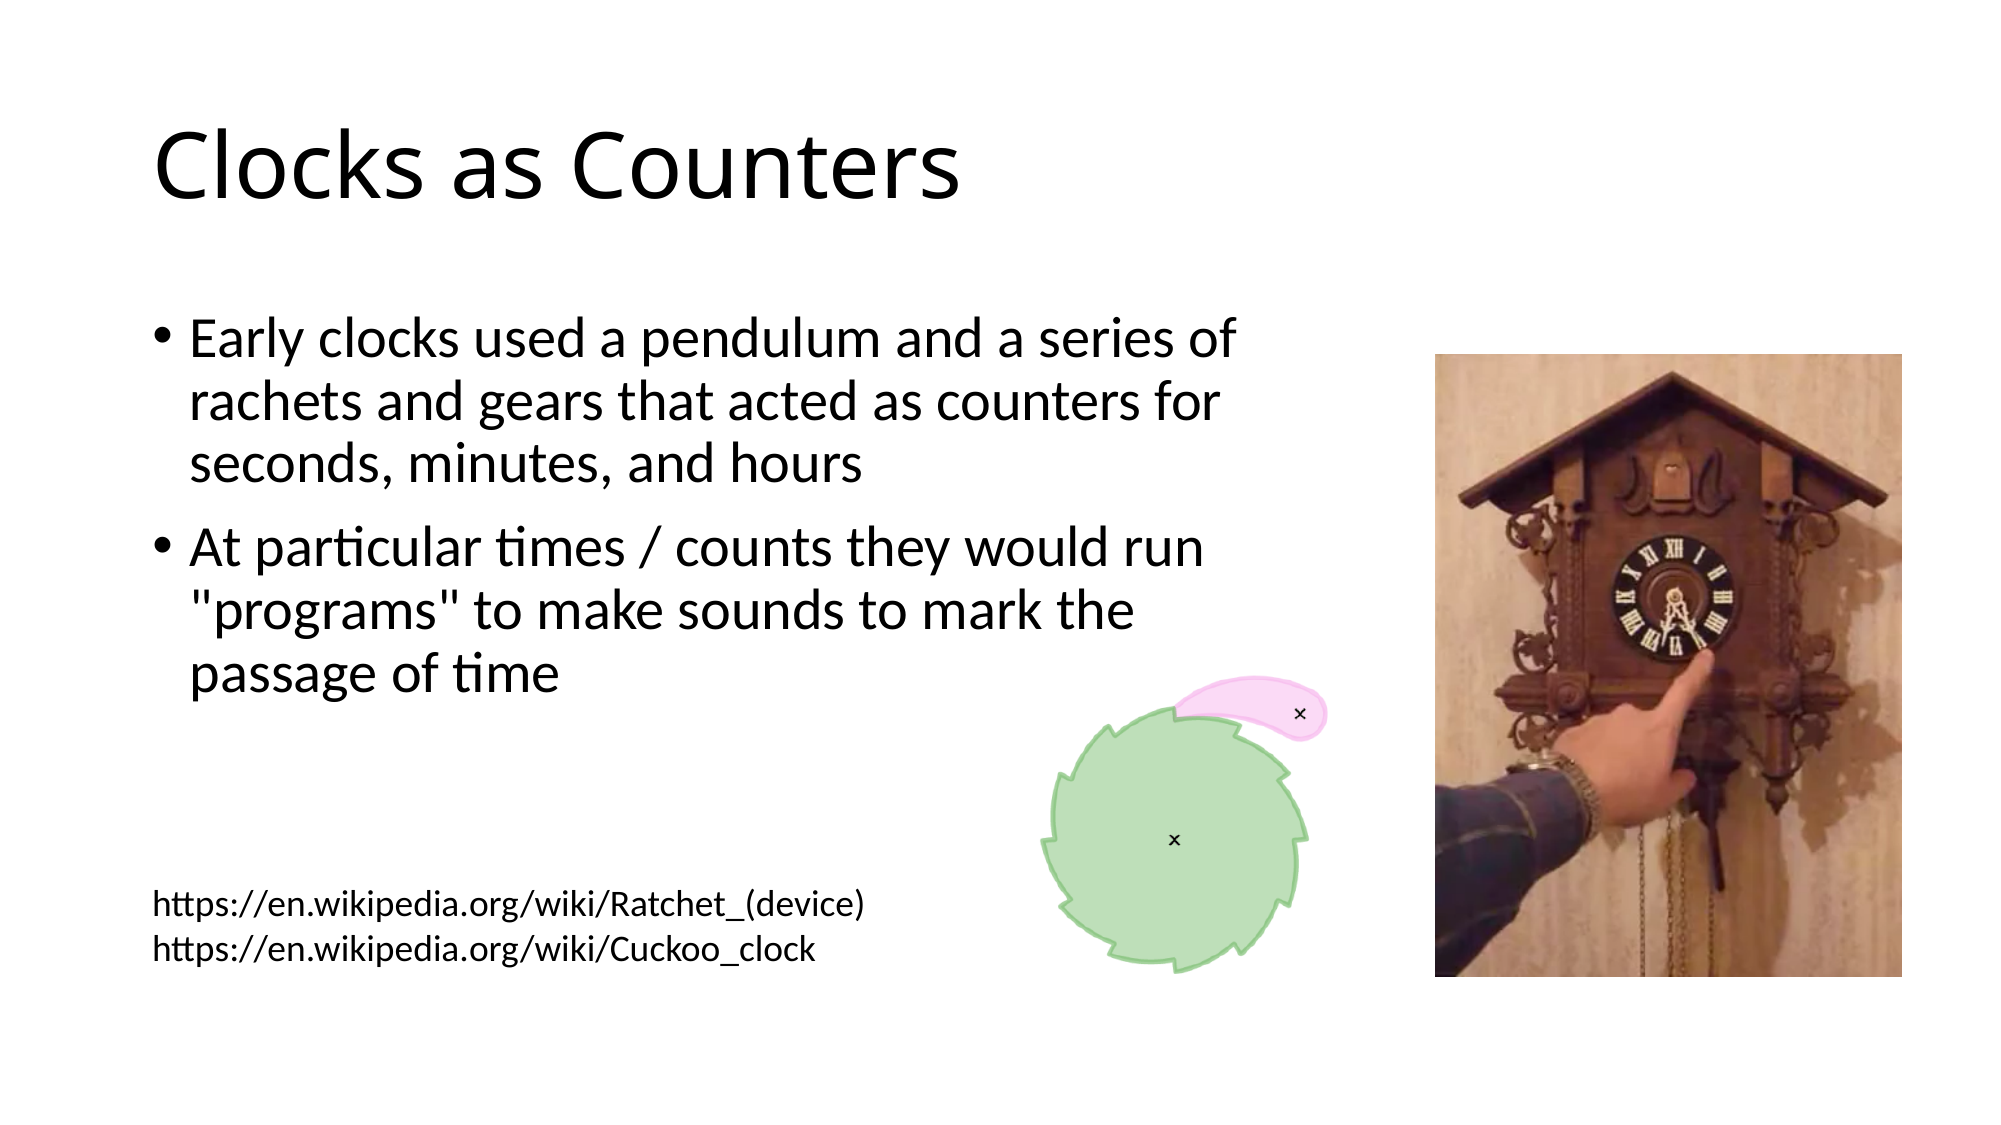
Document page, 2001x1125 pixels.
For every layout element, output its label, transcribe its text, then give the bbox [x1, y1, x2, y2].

text_box https://en.wikipedia.org/wiki/Ratchet_(device) https://en.wikipedia.org/wiki/Cuckoo_clock [137, 871, 950, 976]
picture [950, 615, 1400, 1066]
title Clocks as Counters [137, 59, 1863, 278]
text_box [1434, 353, 1903, 978]
list Early clocks used a pendulum and a series of rachets and gears that acted as counters for seconds, minutes, and hours At particular times / counts they would run "programs" to make sounds to mark the passage of time [137, 299, 1317, 726]
